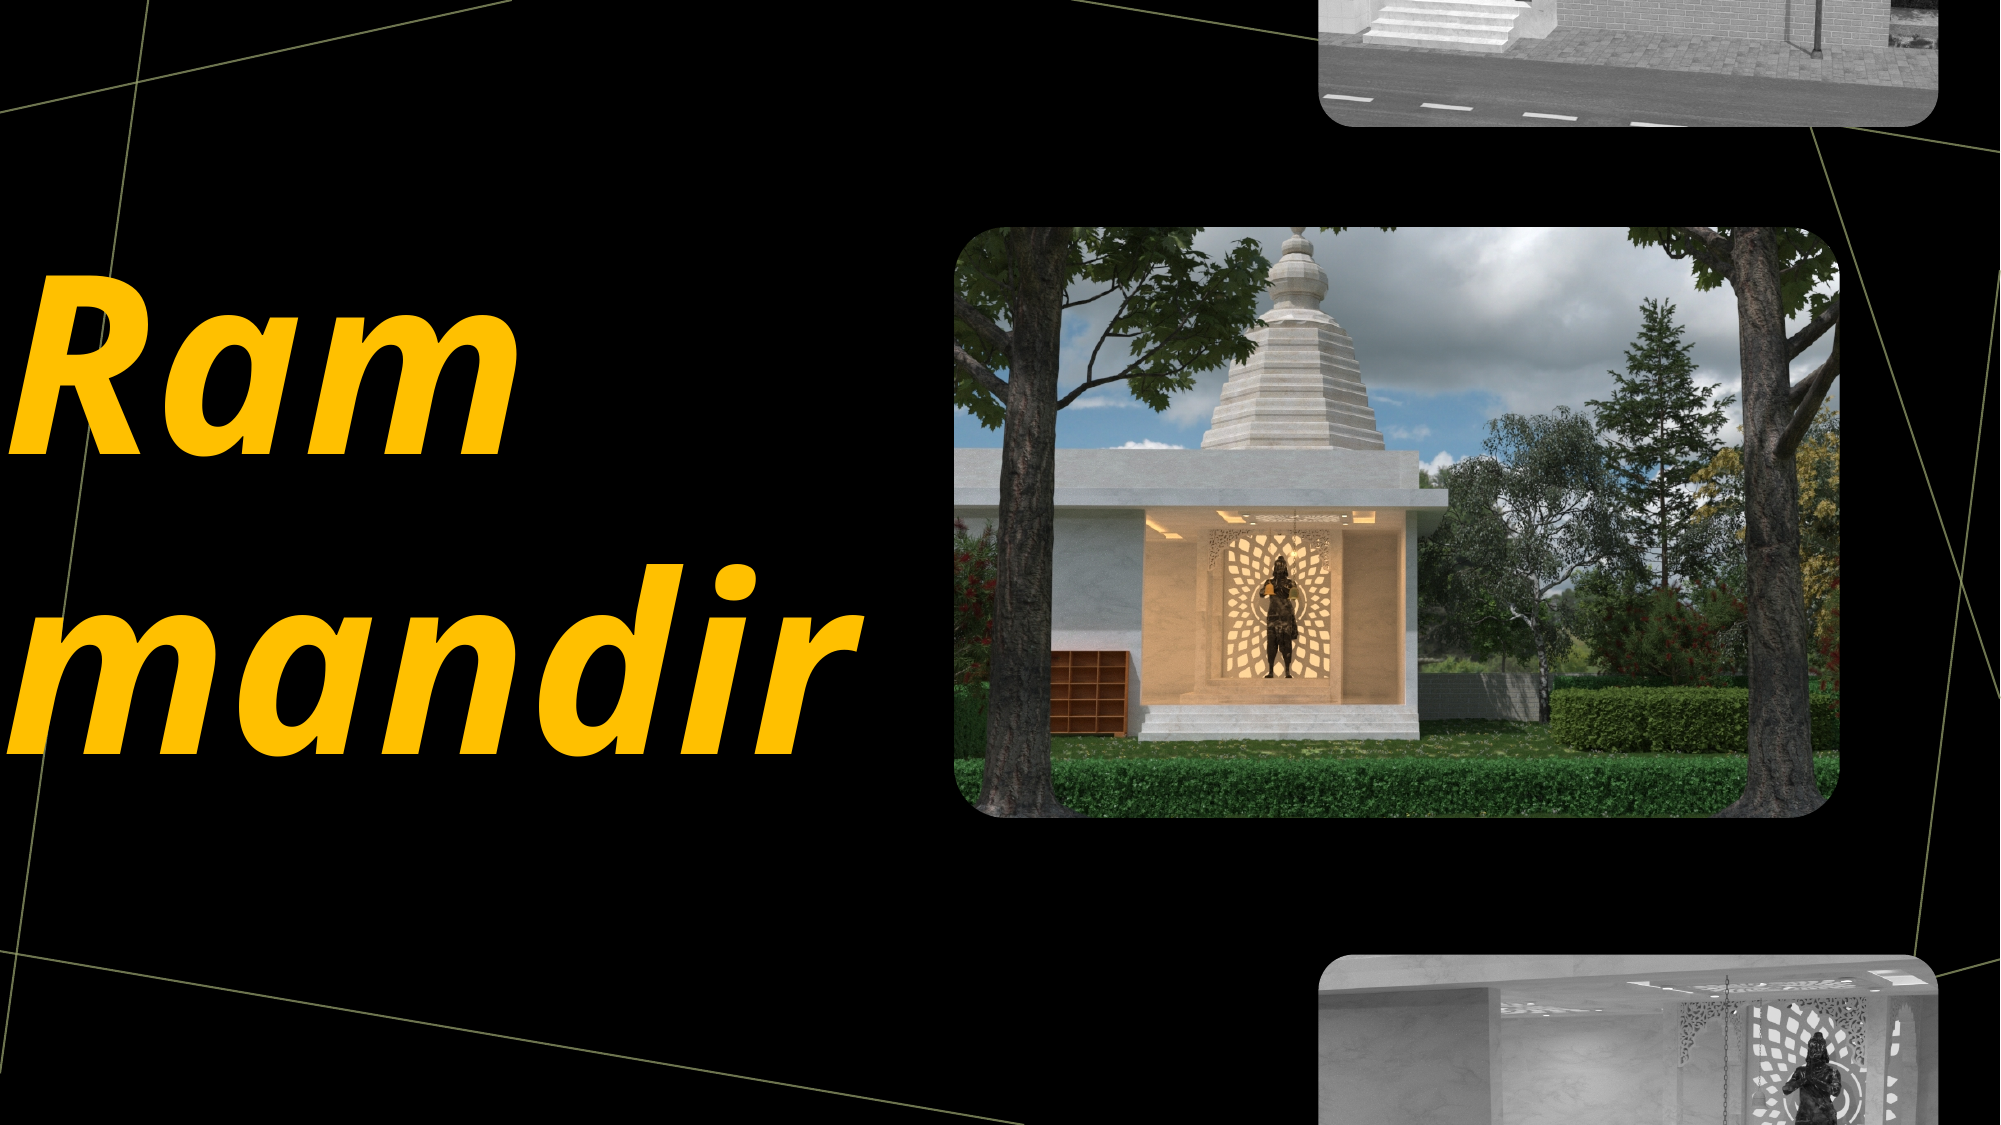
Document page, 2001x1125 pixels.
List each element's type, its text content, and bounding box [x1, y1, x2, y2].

picture [1318, 954, 1939, 1125]
text_box Ram mandir [0, 196, 915, 812]
picture [1318, 0, 1939, 127]
picture [954, 227, 1840, 818]
